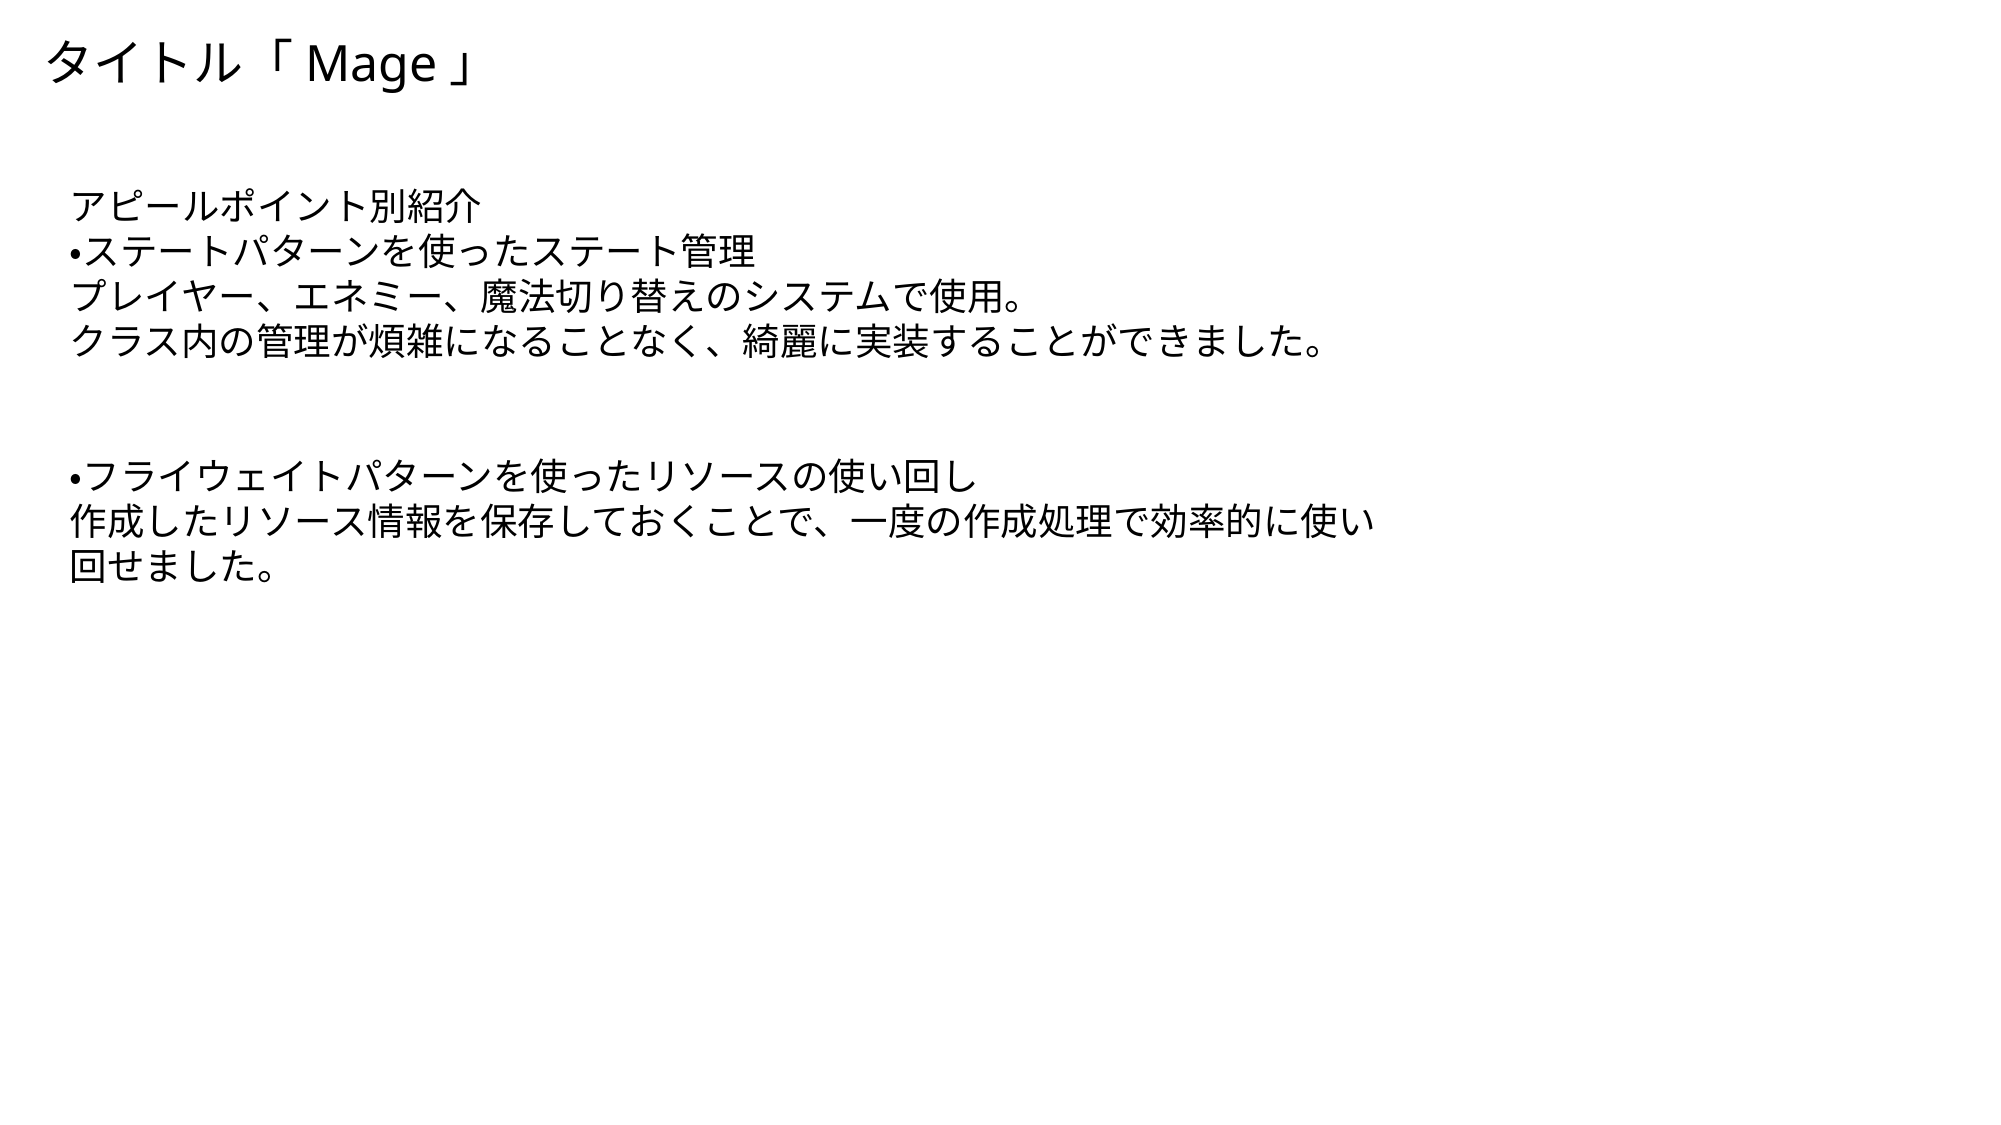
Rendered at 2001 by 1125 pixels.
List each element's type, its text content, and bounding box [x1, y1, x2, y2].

text_box [54, 122, 1617, 273]
text_box タイトル「Mage」 [28, 23, 532, 99]
text_box アピールポイント別紹介 ・ステートパターンを使ったステート管理 プレイヤー、エネミー、魔法切り替えのシステムで使用。 クラス内の管理が煩雑になることなく、綺麗に実装することができました。 ・フライウェイトパターンを使ったリソースの使い回し 作成したリソース情報を保存しておくことで、一度の作成処理で効率的に使い回せました。 [54, 175, 1410, 596]
